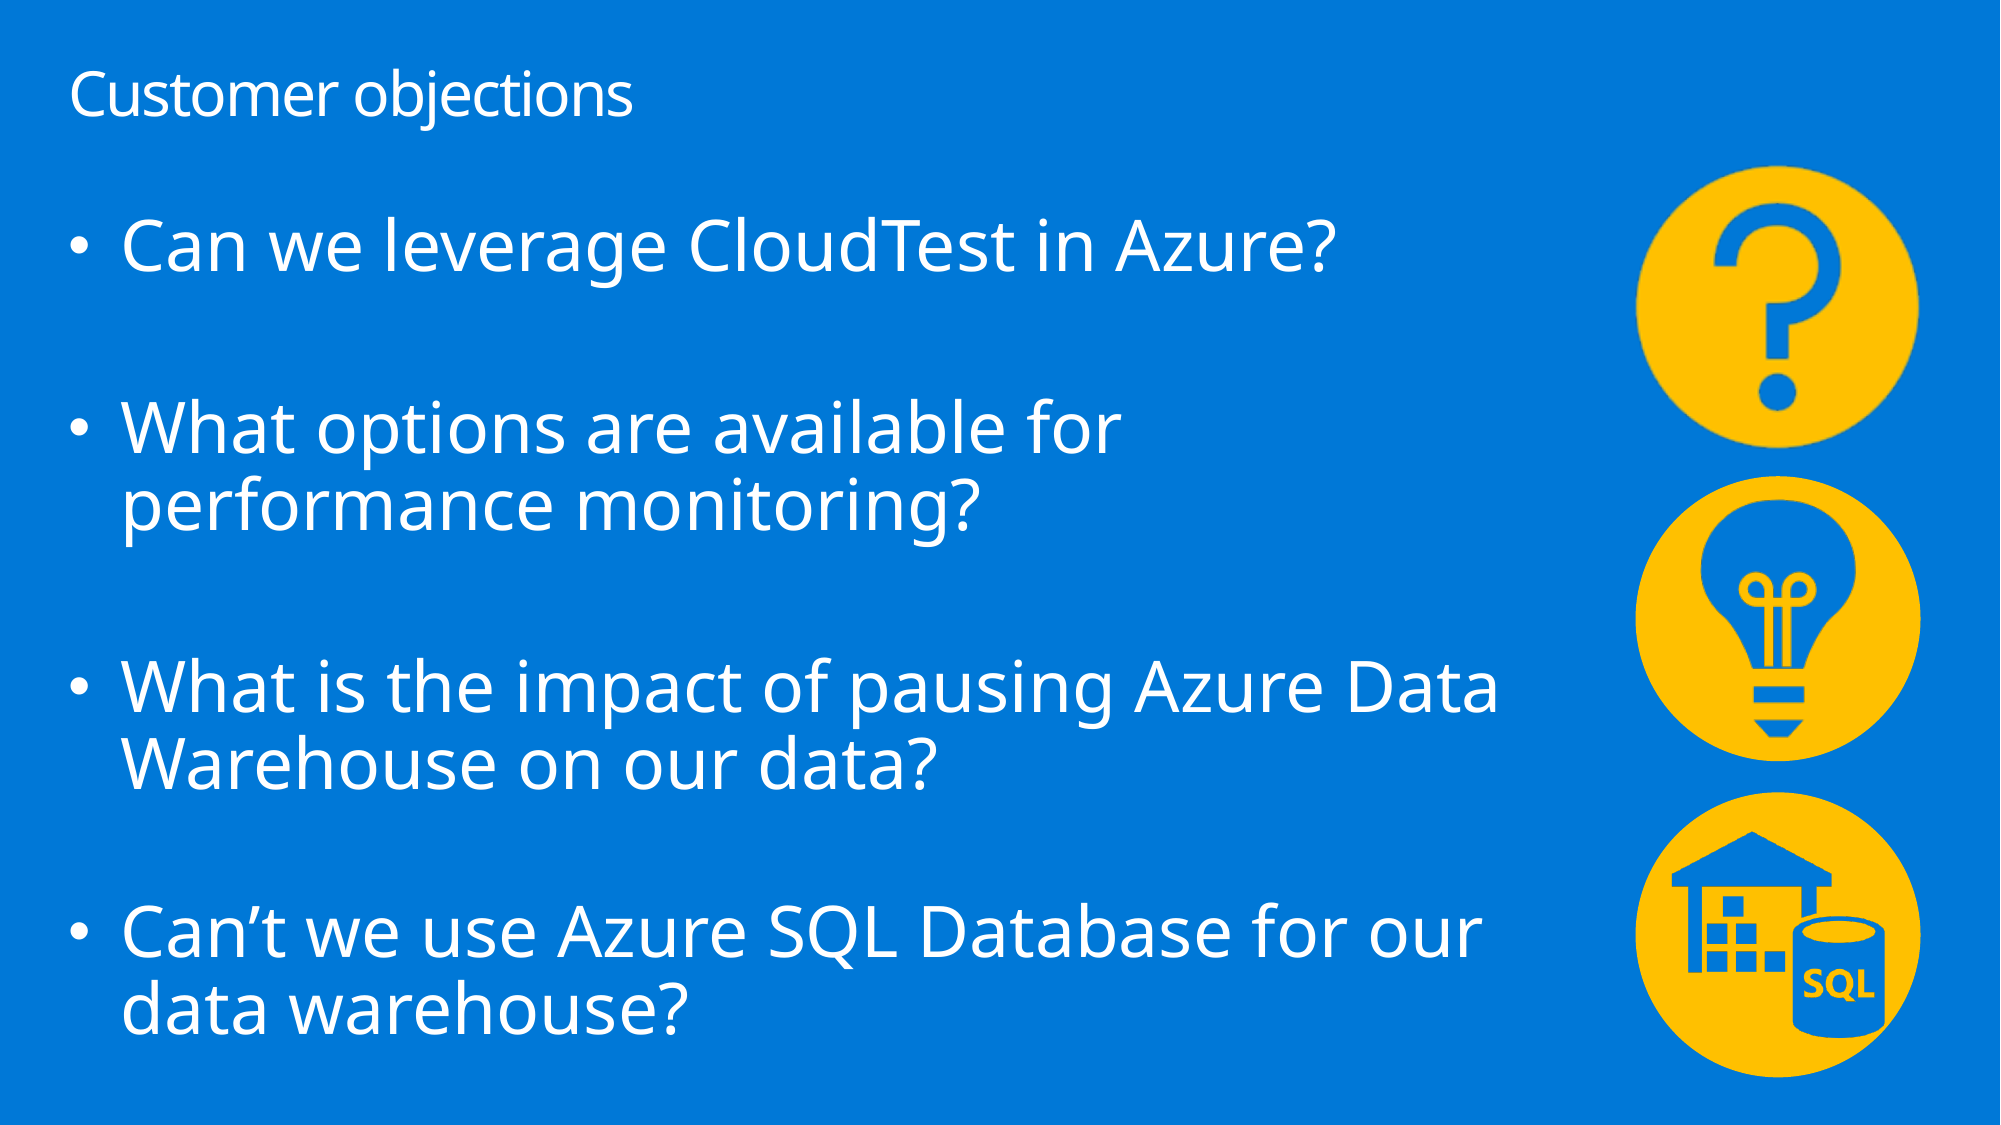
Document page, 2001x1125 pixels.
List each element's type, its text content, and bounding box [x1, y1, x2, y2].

title Customer objections [44, 47, 1957, 195]
list Can we leverage CloudTest in Azure? What options are available for performance monitoring? What is the impact of pausing Azure Data Warehouse on our data? Can’t we use Azure SQL Database for our data warehouse? [44, 195, 1430, 1073]
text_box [1430, 129, 2000, 1078]
